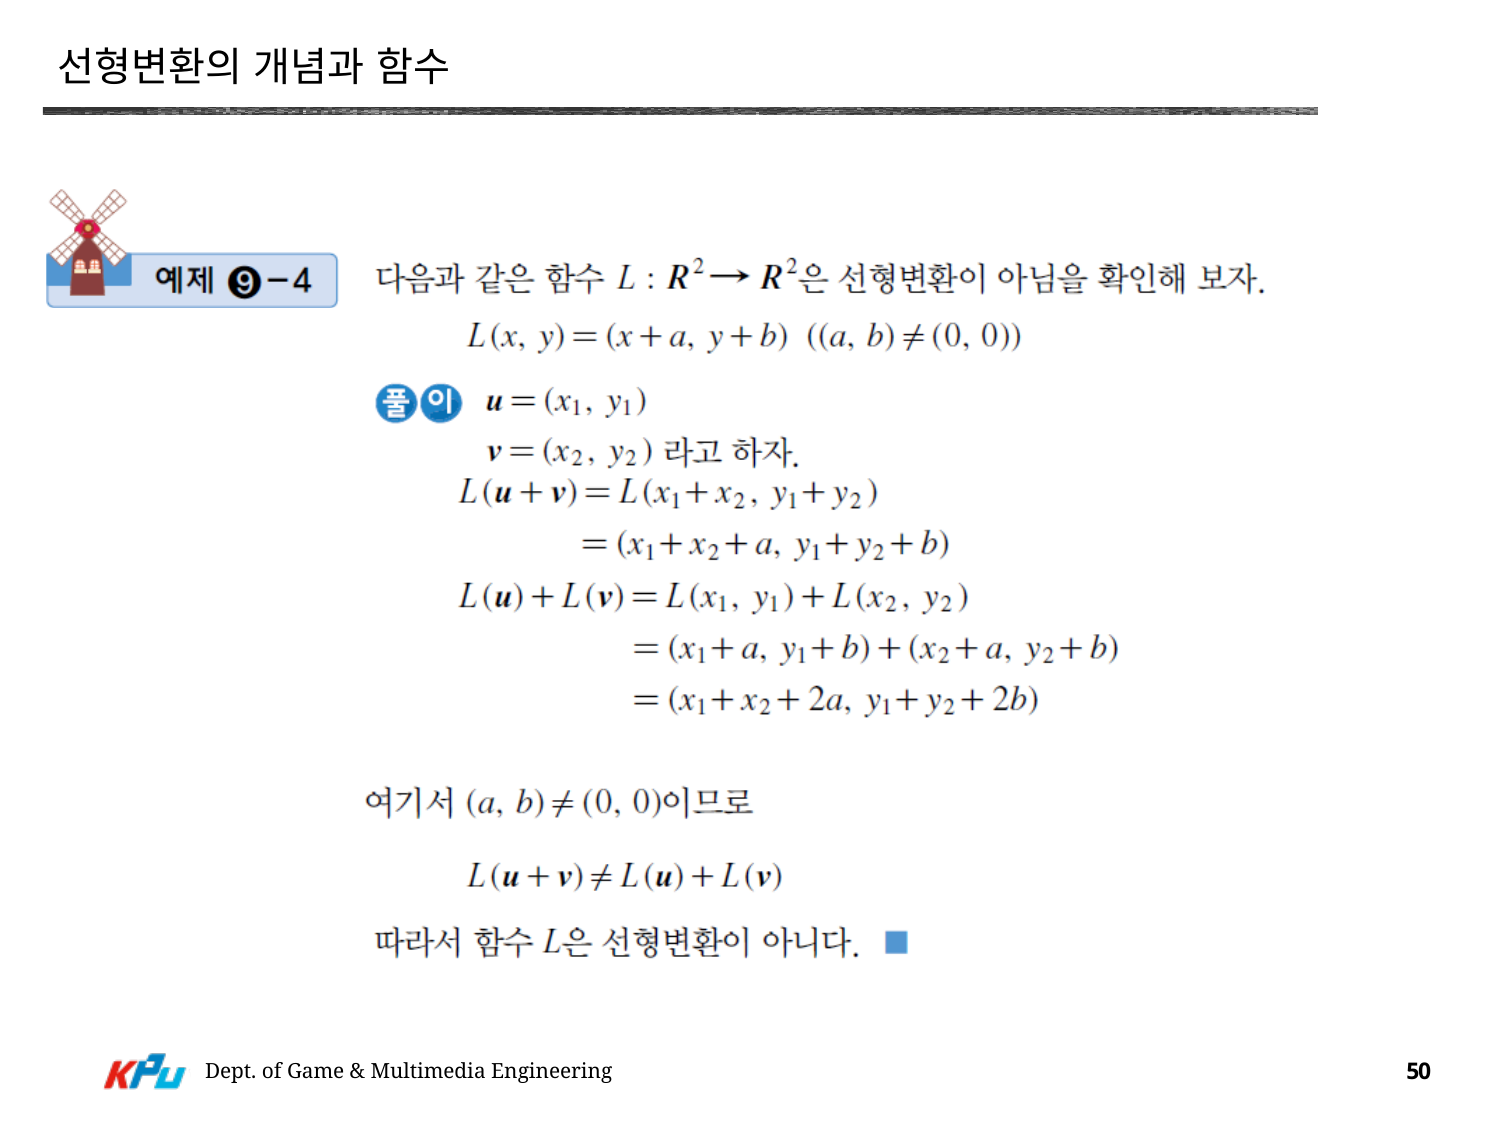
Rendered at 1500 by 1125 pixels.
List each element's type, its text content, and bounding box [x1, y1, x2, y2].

picture [92, 1030, 191, 1120]
footer Dept. of Game & Multimedia Engineering [190, 1042, 879, 1103]
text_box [9, 187, 1482, 986]
slide_number 50 [1379, 1042, 1459, 1103]
title 선형변환의 개념과 함수 [42, 39, 1458, 98]
